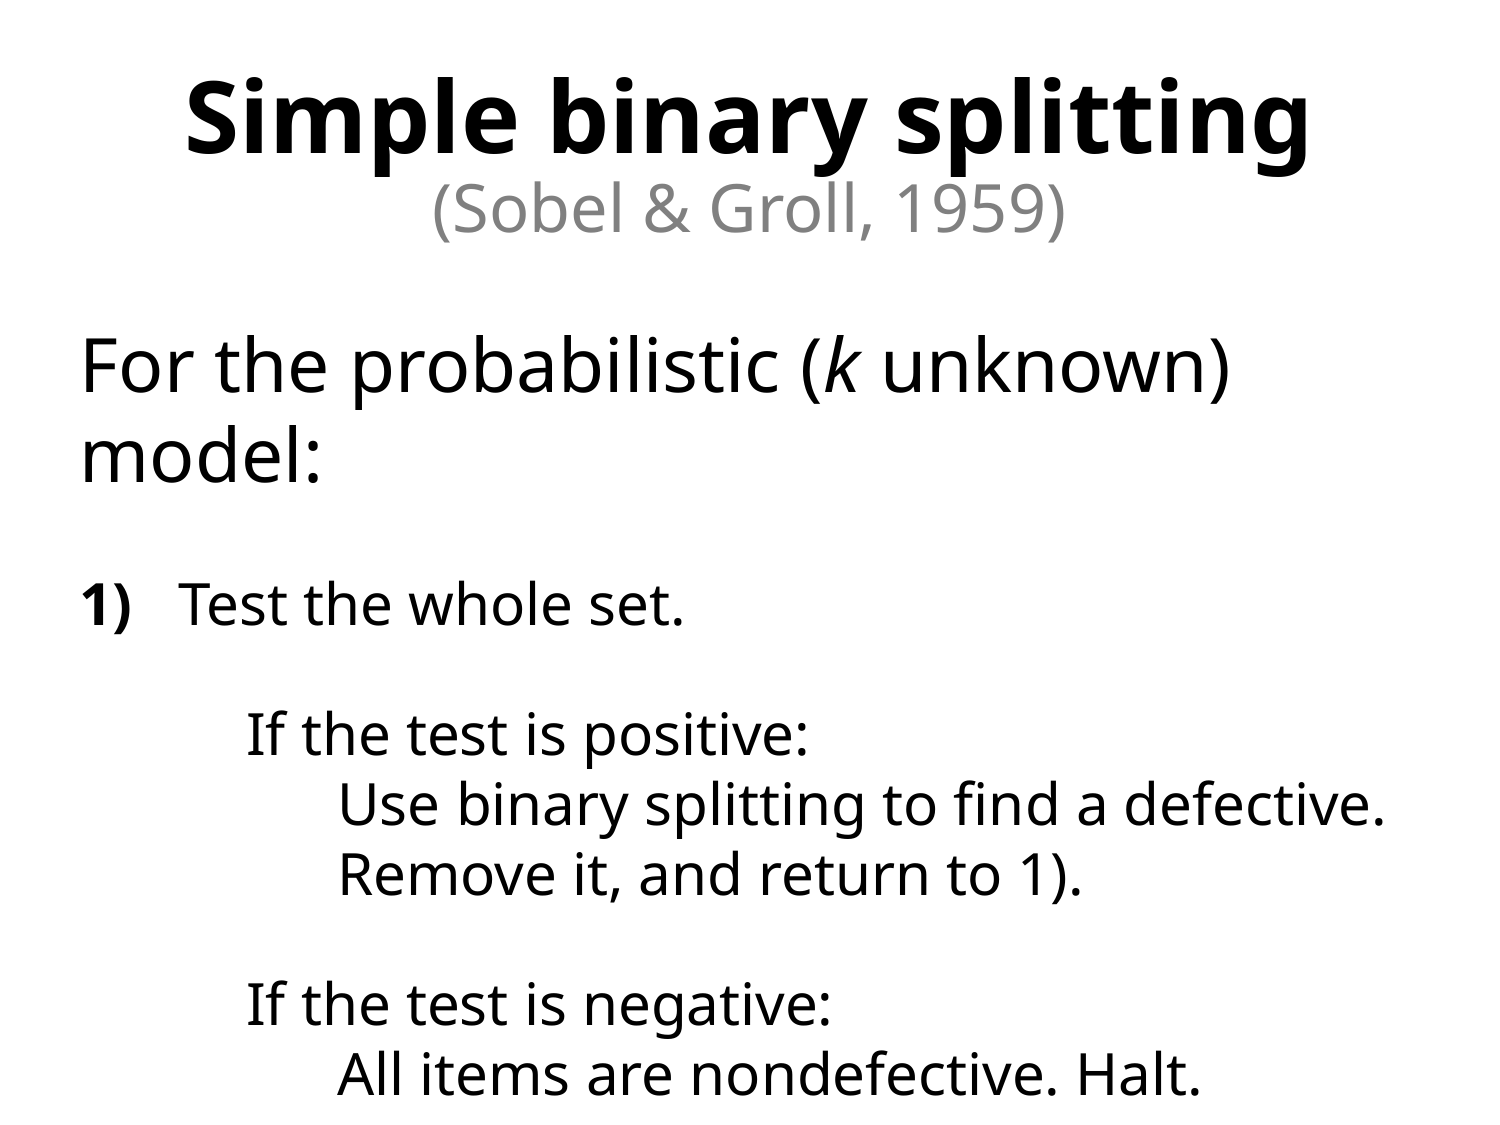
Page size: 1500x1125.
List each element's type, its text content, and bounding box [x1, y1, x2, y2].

title Simple binary splitting (Sobel & Groll, 1959) [103, 59, 1397, 310]
text_box For the probabilistic (k unknown) model: 1) Test the whole set. If the test is positive: Use binary splitting to find a defective. Remove it, and return to 1). If the test is negative: All items are nondefective. Halt. [65, 310, 1435, 1115]
